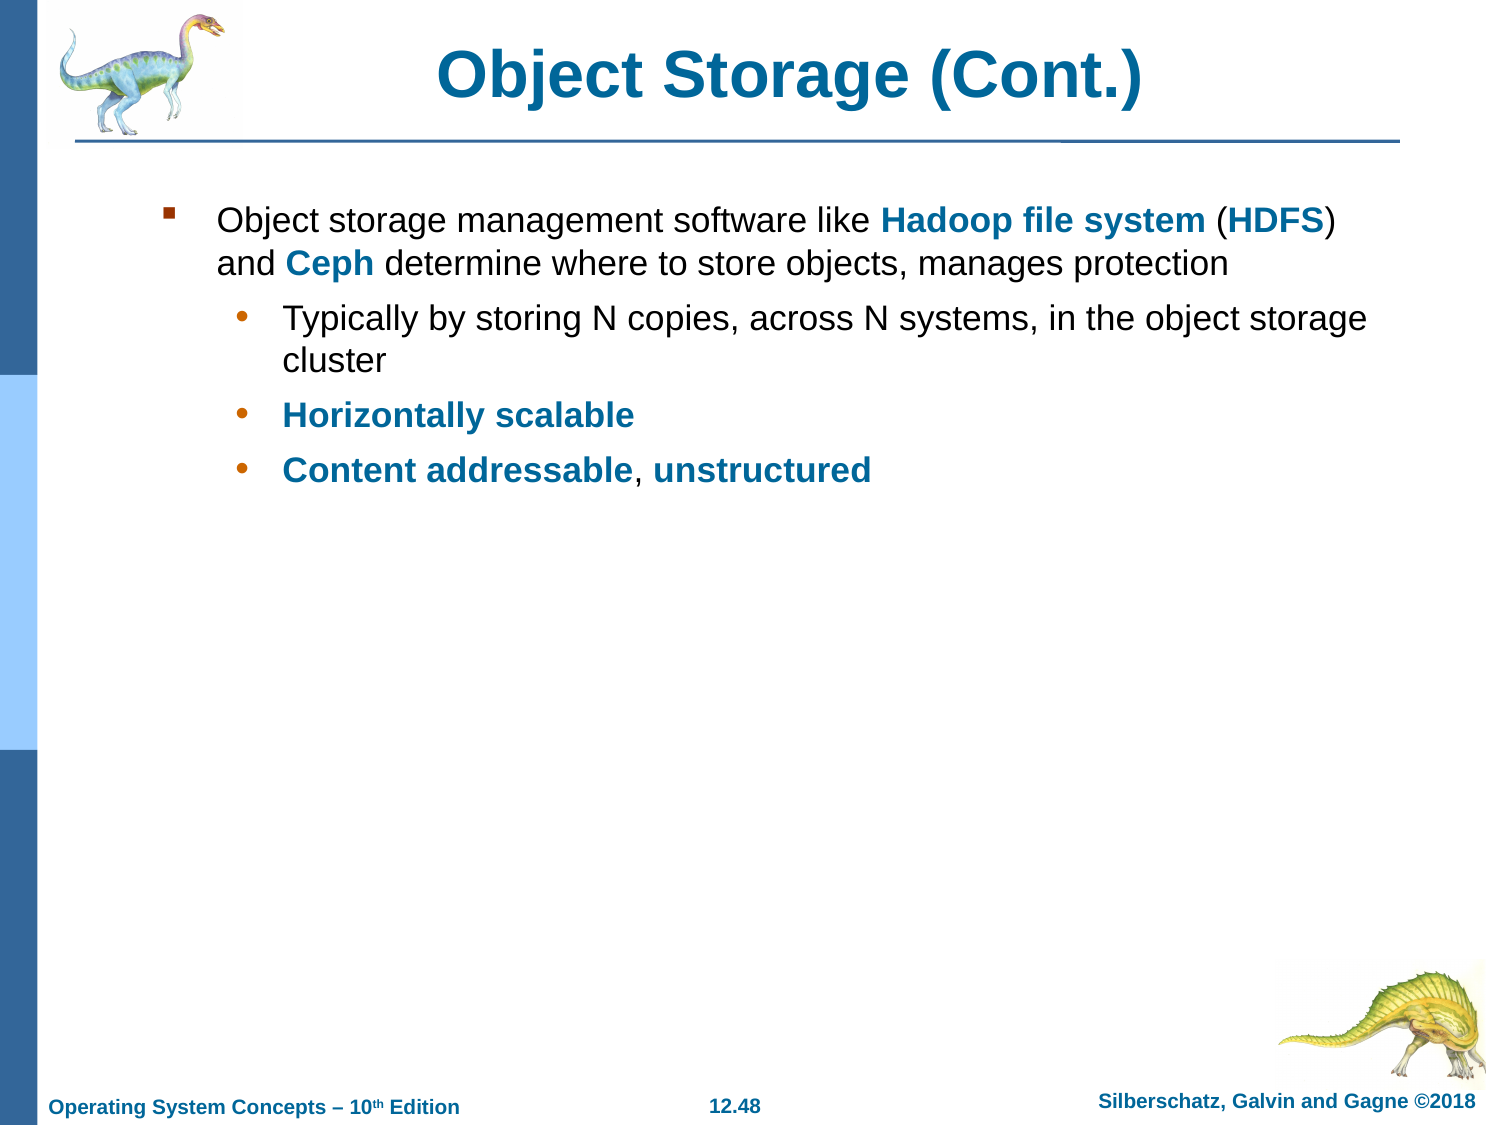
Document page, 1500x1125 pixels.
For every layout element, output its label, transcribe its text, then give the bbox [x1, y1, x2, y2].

list Object storage management software like Hadoop file system (HDFS) and Ceph determine where to store objects, manages protection Typically by storing N copies, across N systems, in the object storage cluster Horizontally scalable Content addressable, unstructured [145, 189, 1396, 934]
picture [1275, 959, 1486, 1090]
title Object Storage (Cont.) [156, 23, 1425, 118]
picture [46, 0, 243, 149]
